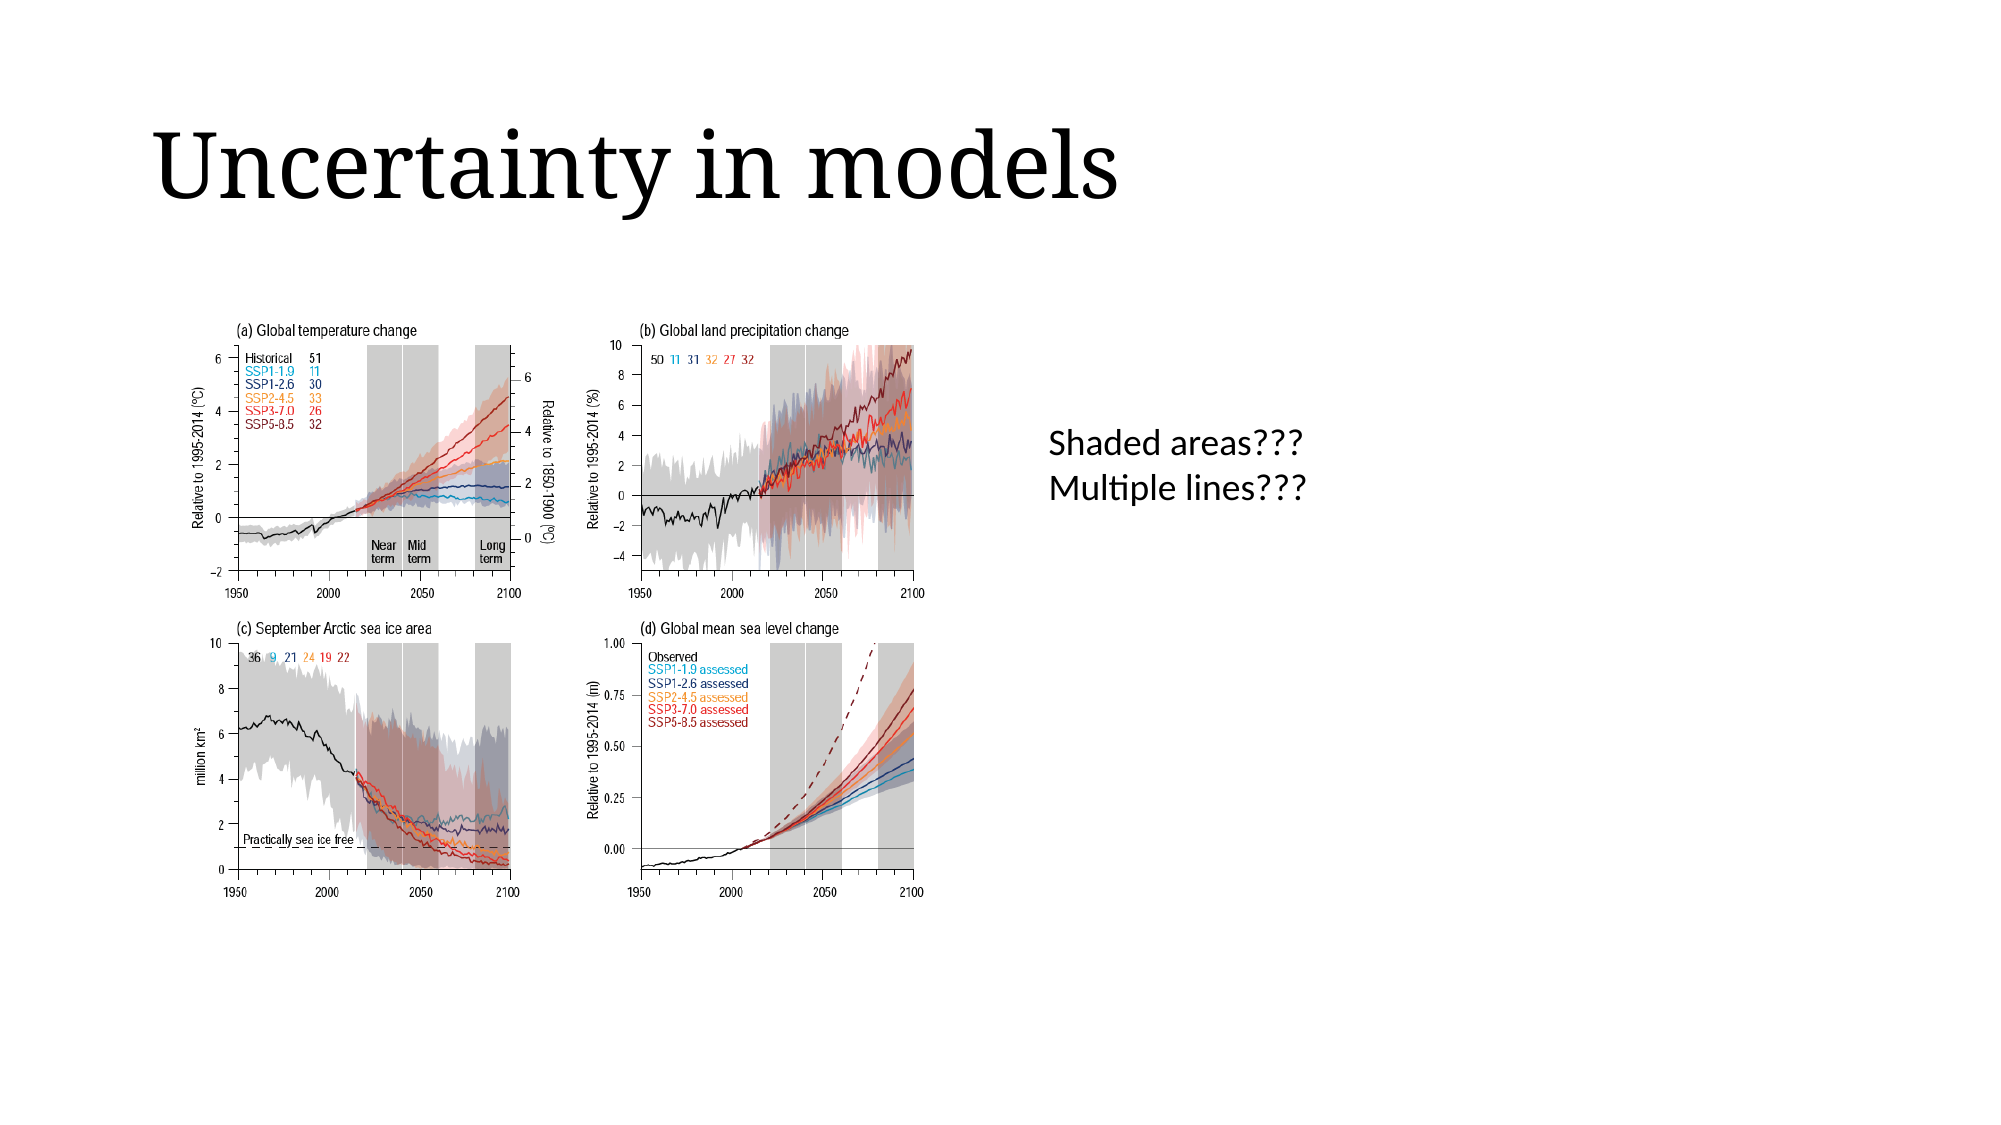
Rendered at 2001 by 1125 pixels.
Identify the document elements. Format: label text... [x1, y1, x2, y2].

picture [153, 304, 943, 908]
title Uncertainty in models [137, 59, 1863, 278]
text_box Shaded areas??? Multiple lines??? [1033, 410, 1324, 516]
